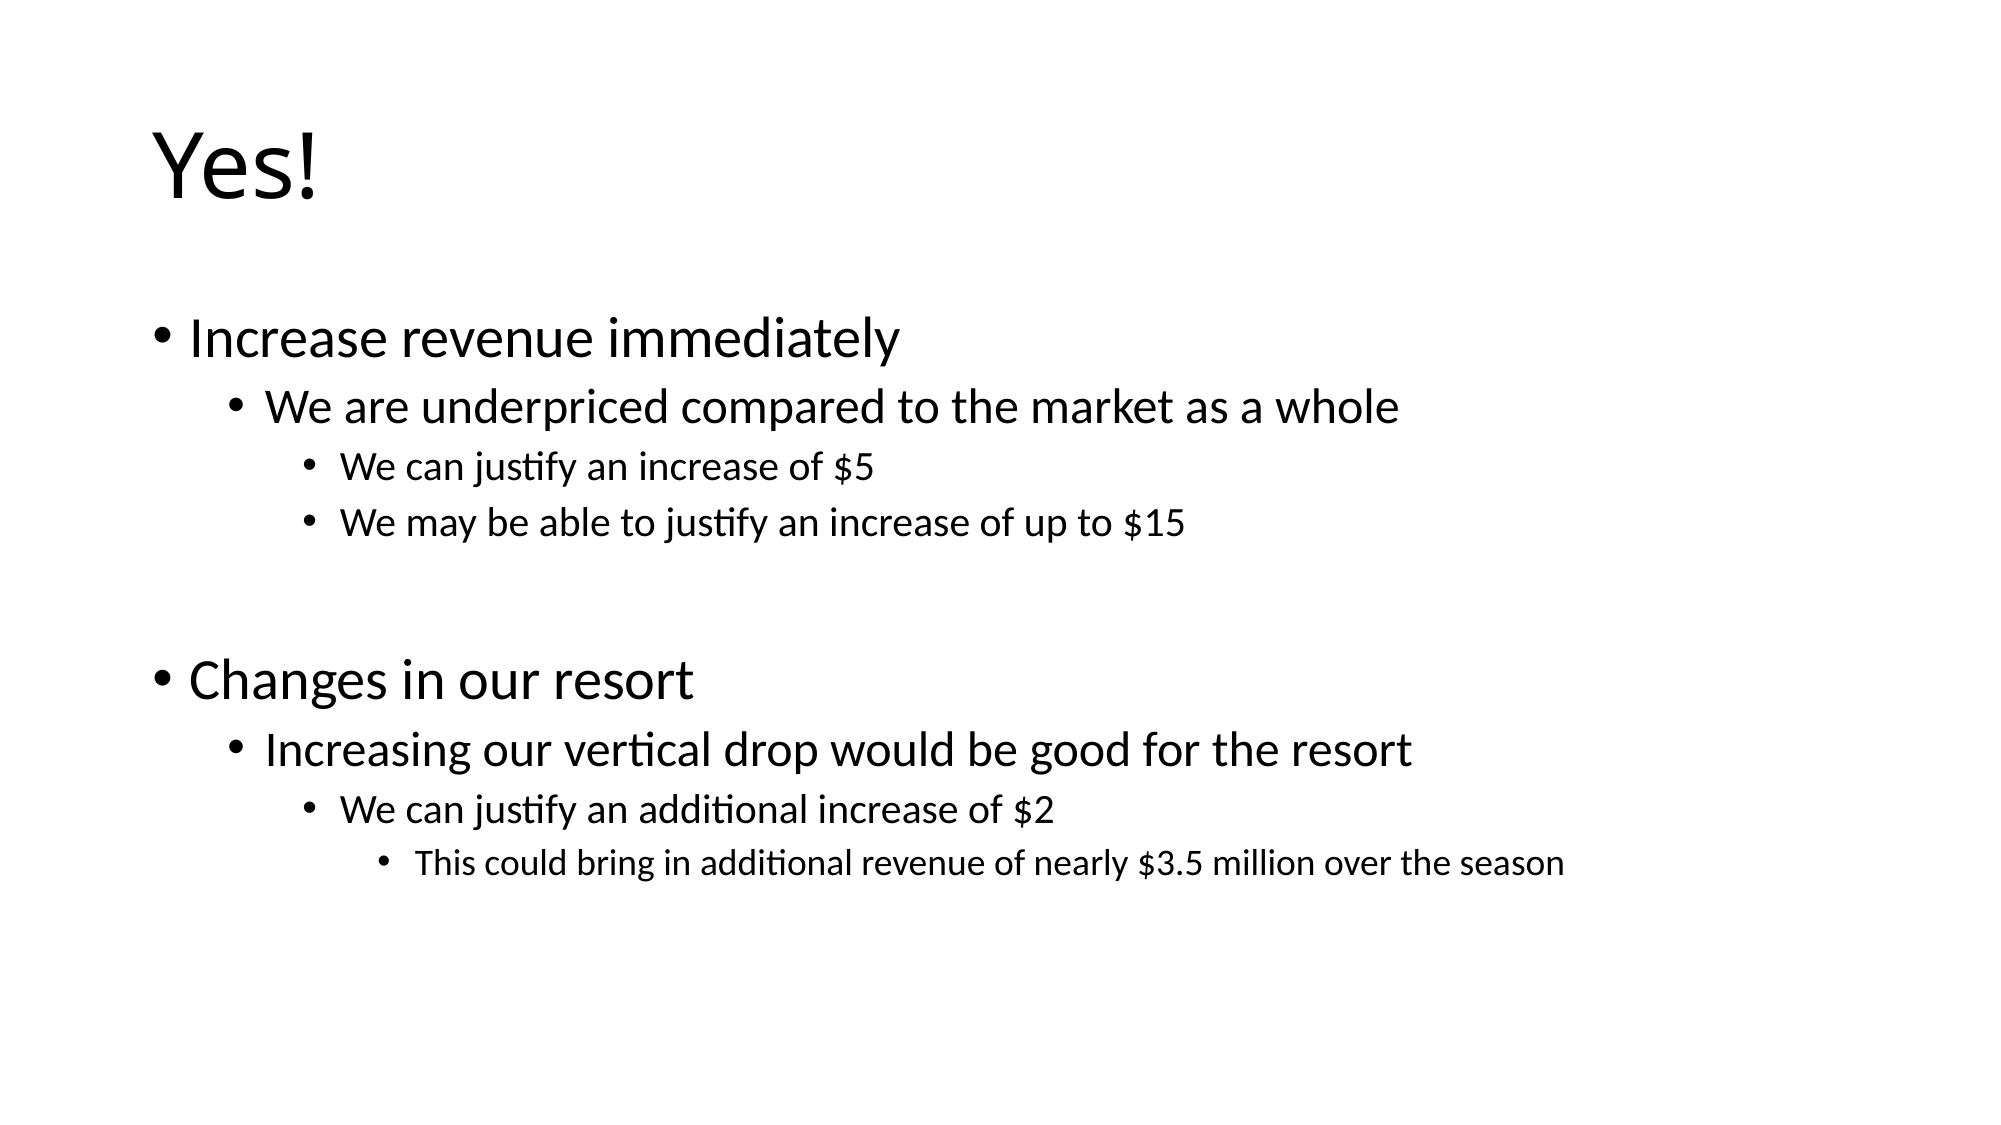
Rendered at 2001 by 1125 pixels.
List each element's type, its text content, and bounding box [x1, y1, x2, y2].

title Yes! [137, 59, 1863, 278]
list Increase revenue immediately We are underpriced compared to the market as a whole We can justify an increase of $5 We may be able to justify an increase of up to $15 Changes in our resort Increasing our vertical drop would be good for the resort We can justify an additional increase of $2 This could bring in additional revenue of nearly $3.5 million over the season [137, 299, 1863, 1014]
